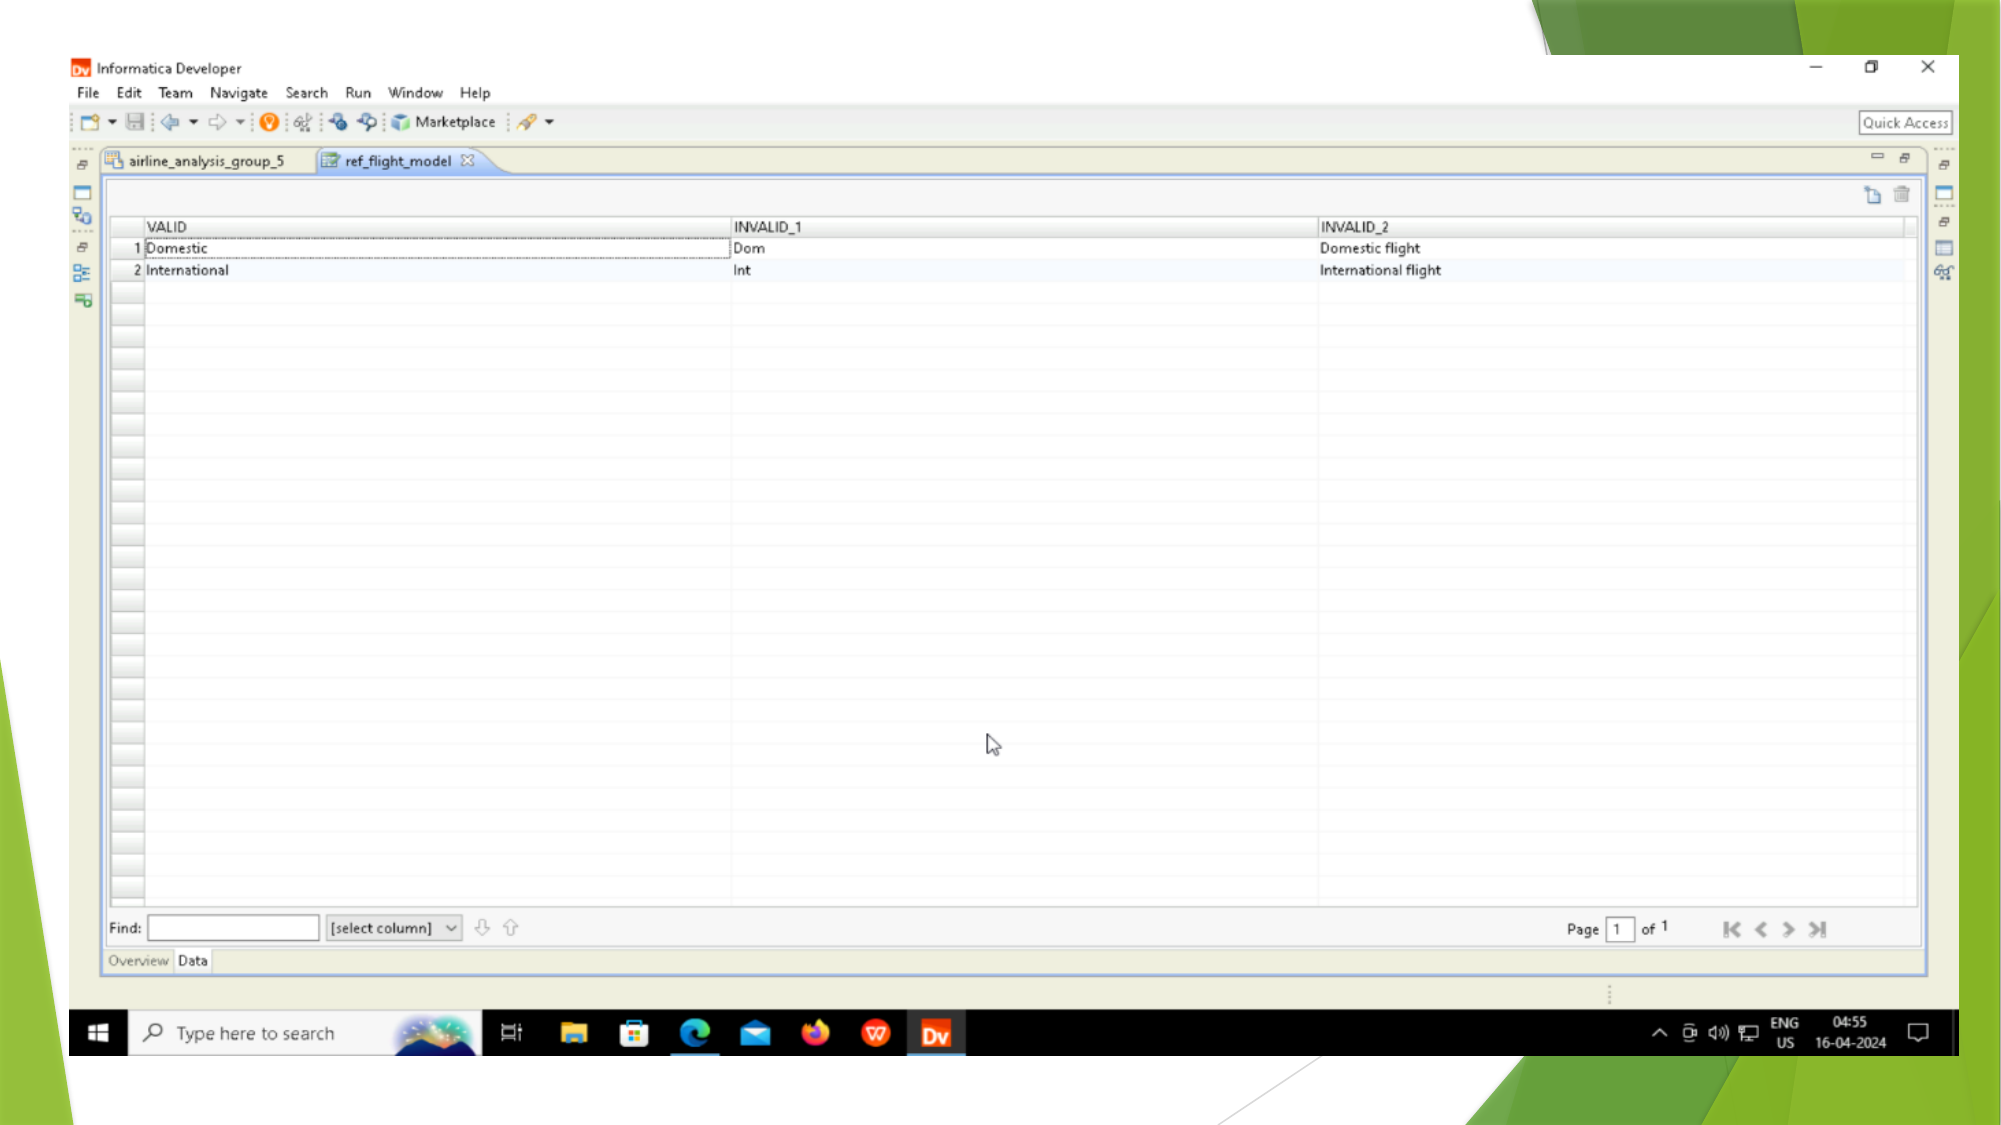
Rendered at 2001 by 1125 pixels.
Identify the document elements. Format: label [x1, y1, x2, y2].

list [69, 54, 1960, 1056]
